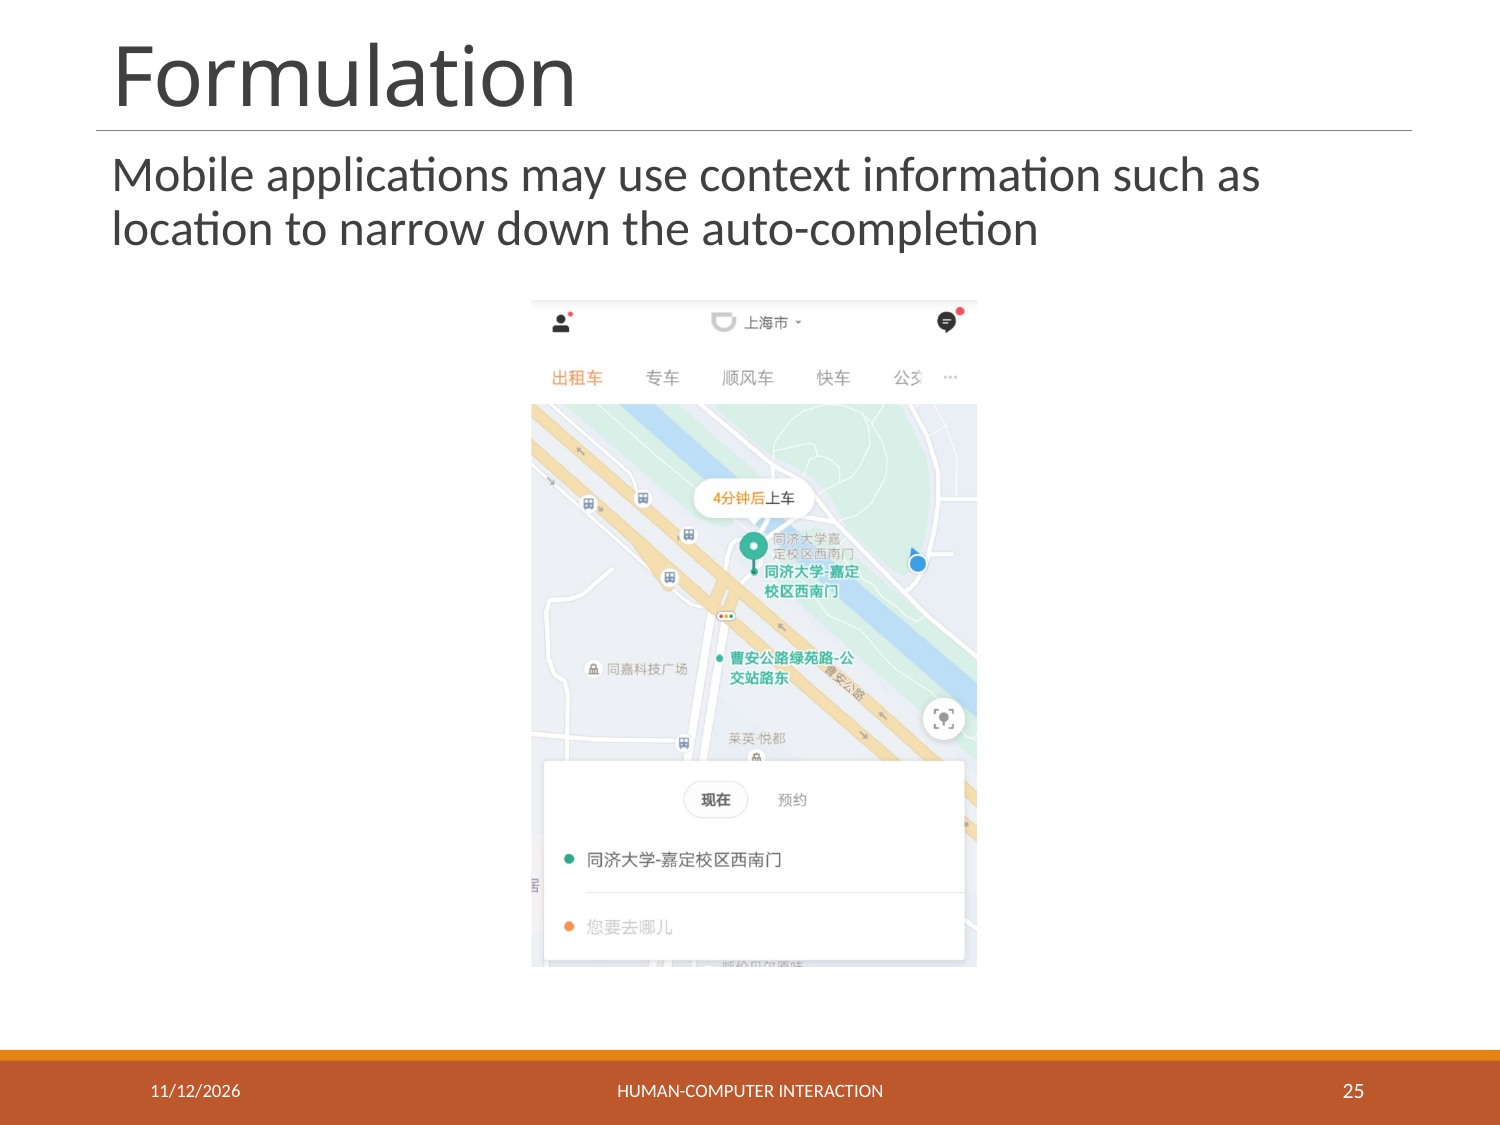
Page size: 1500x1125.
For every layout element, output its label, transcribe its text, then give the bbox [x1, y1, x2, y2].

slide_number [135, 1059, 440, 1120]
slide_number 25 [1218, 1059, 1380, 1120]
title Formulation [96, 19, 1413, 131]
footer Human-computer interaction [453, 1059, 1047, 1120]
picture [530, 299, 978, 967]
list Mobile applications may use context information such as location to narrow down the auto-completion [96, 140, 1413, 1034]
